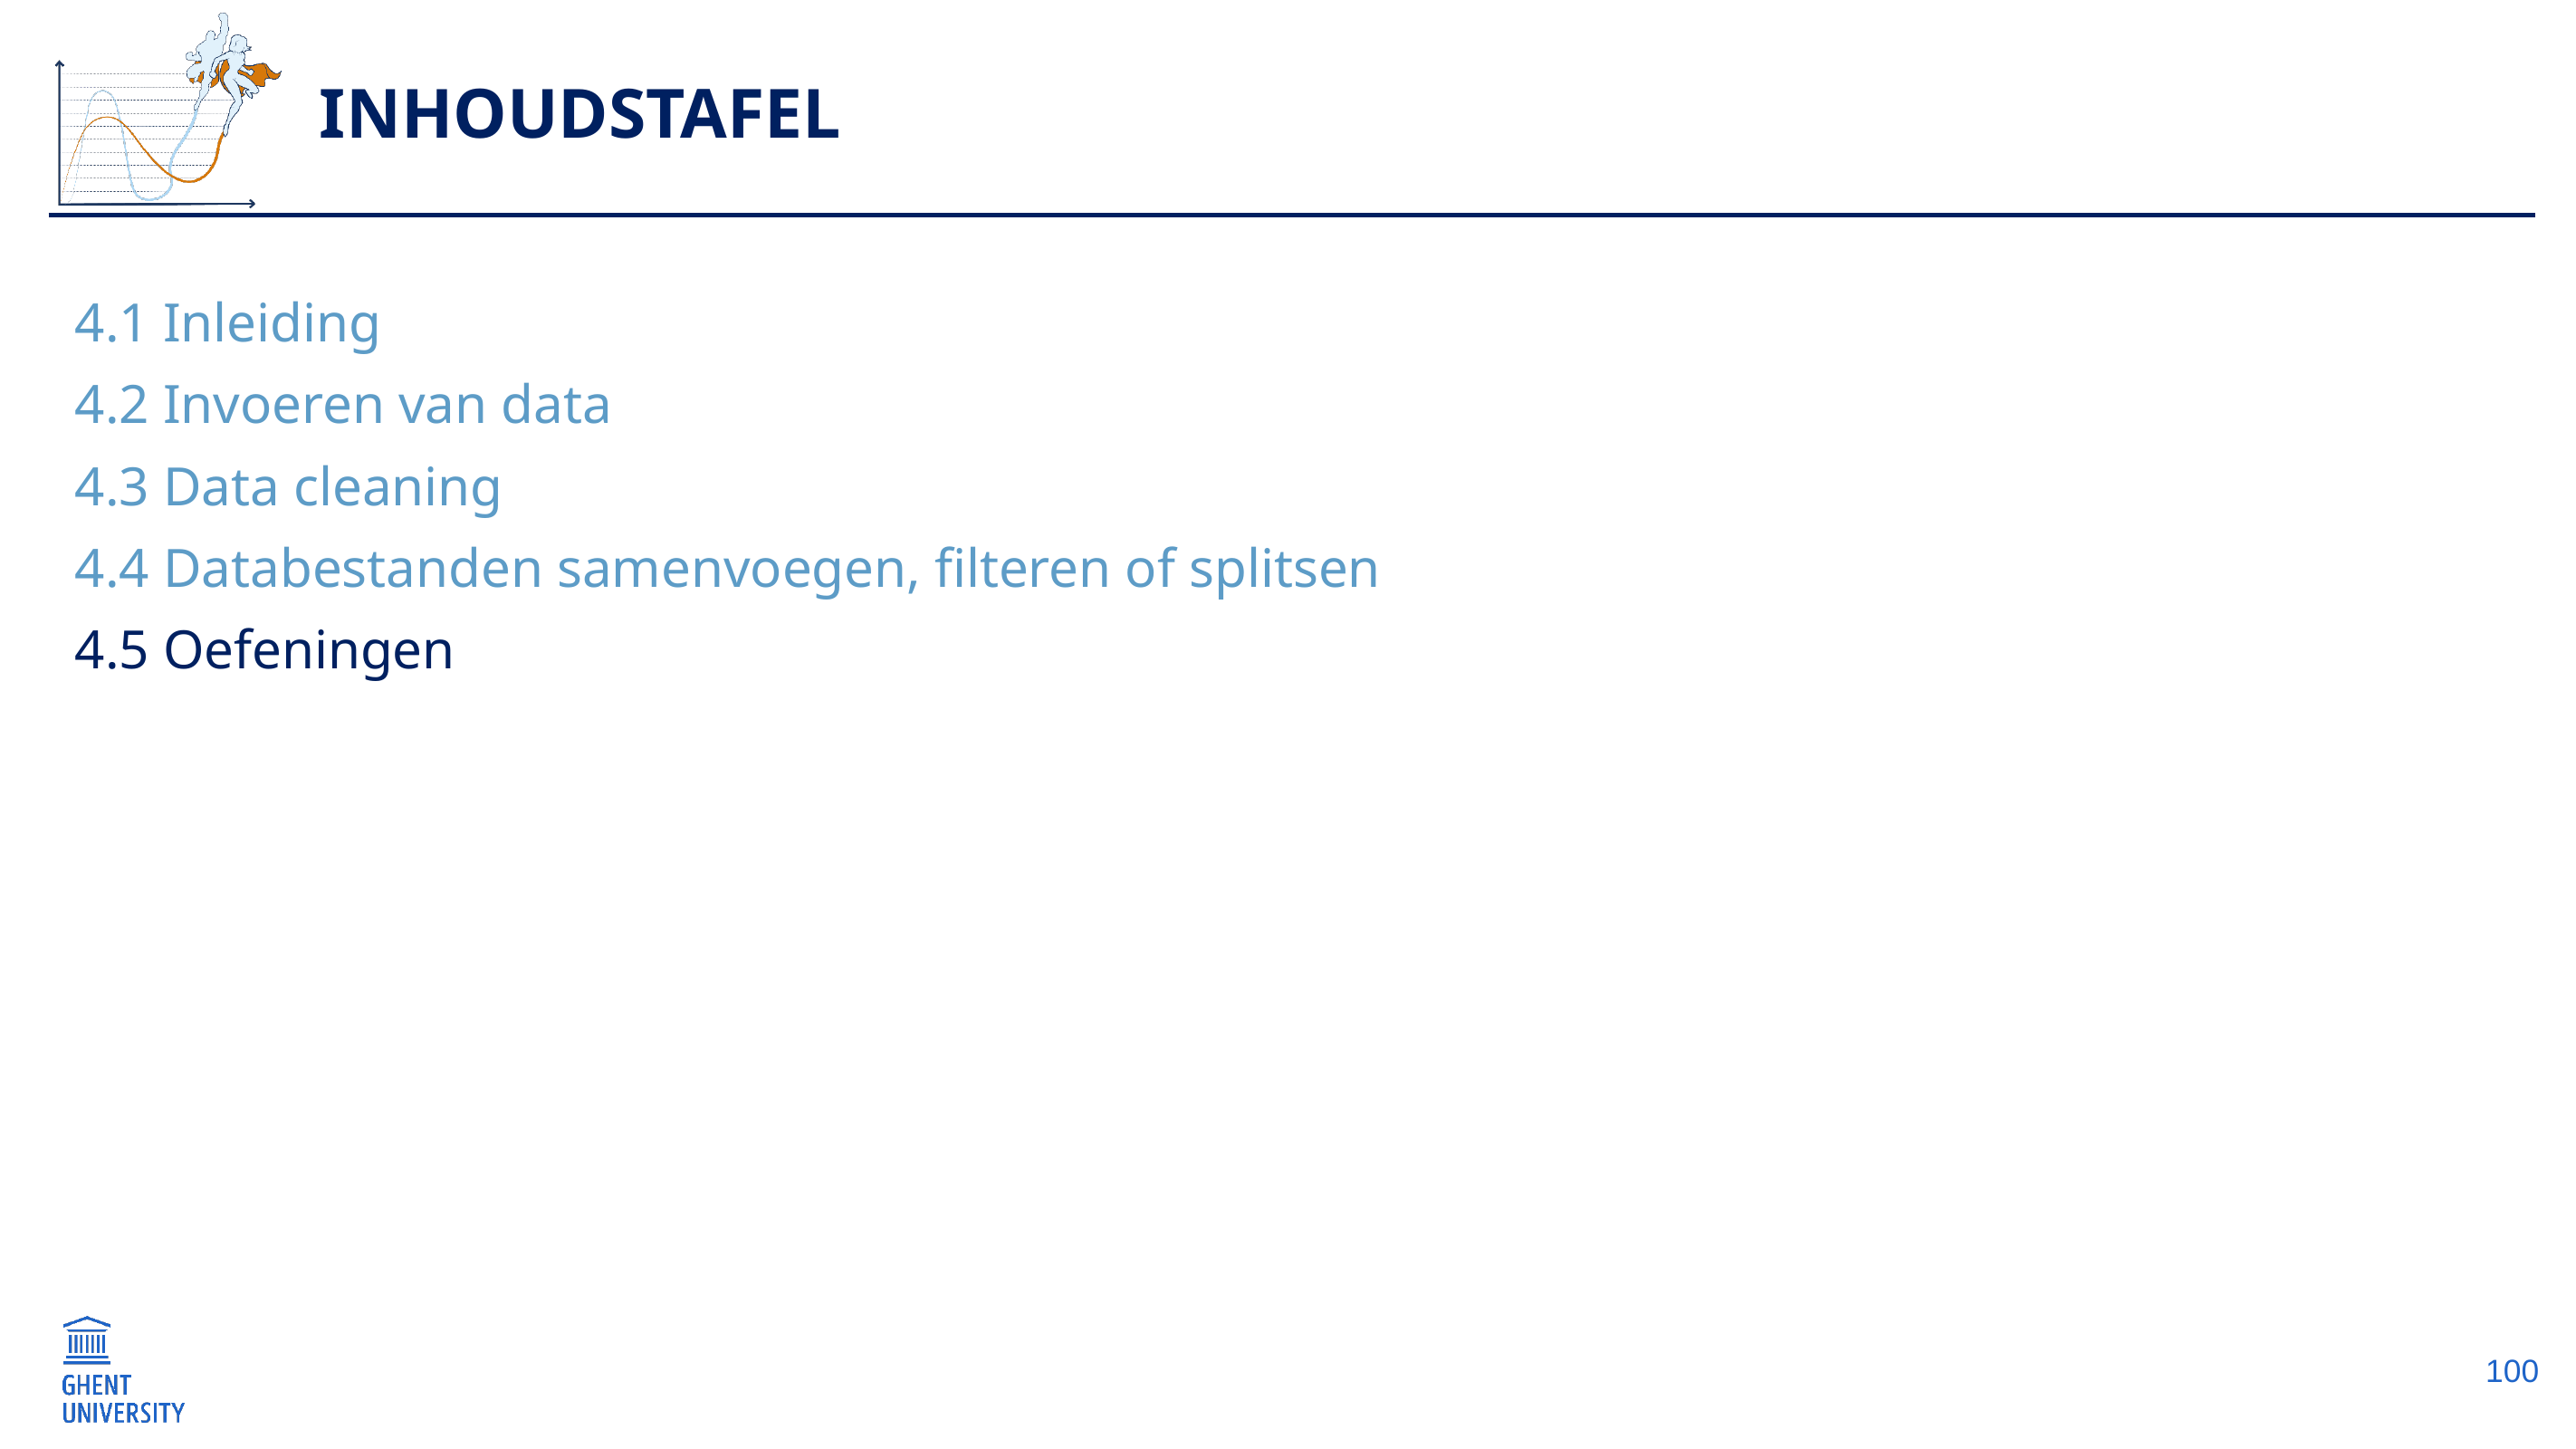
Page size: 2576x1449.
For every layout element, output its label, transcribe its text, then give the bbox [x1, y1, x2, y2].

picture [5, 0, 306, 318]
slide_number 100 [2415, 1330, 2553, 1408]
list 4.1 Inleiding 4.2 Invoeren van data 4.3 Data cleaning 4.4 Databestanden samenvoegen, filteren of splitsen 4.5 Oefeningen [48, 269, 2553, 1290]
picture [62, 1290, 411, 1449]
title Inhoudstafel [305, 18, 2527, 159]
